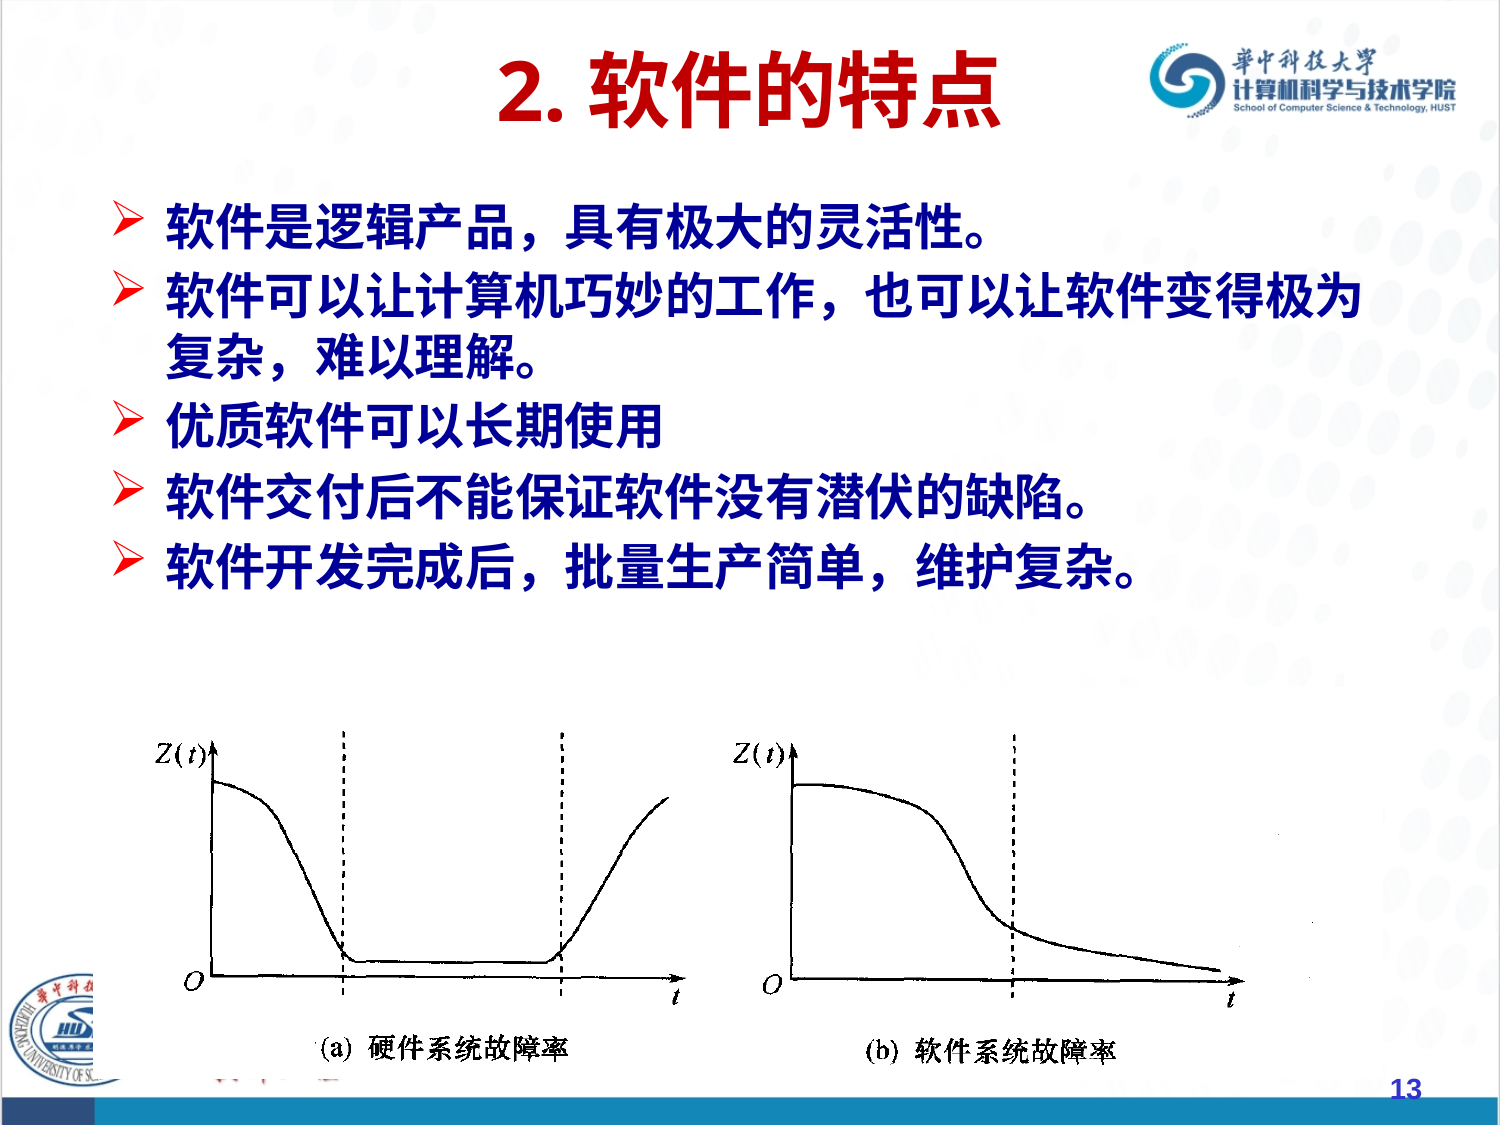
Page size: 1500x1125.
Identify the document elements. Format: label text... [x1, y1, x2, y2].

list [93, 687, 1383, 1079]
title 2.软件的特点 [75, 11, 1425, 164]
slide_number 13 [1087, 1062, 1438, 1103]
picture [0, 0, 1500, 1125]
list 软件是逻辑产品，具有极大的灵活性。 软件可以让计算机巧妙的工作，也可以让软件变得极为复杂，难以理解。 优质软件可以长期使用 软件交付后不能保证软件没有潜伏的缺陷。 软件开发完成后，批量生产简单，维护复杂。 [93, 187, 1426, 725]
